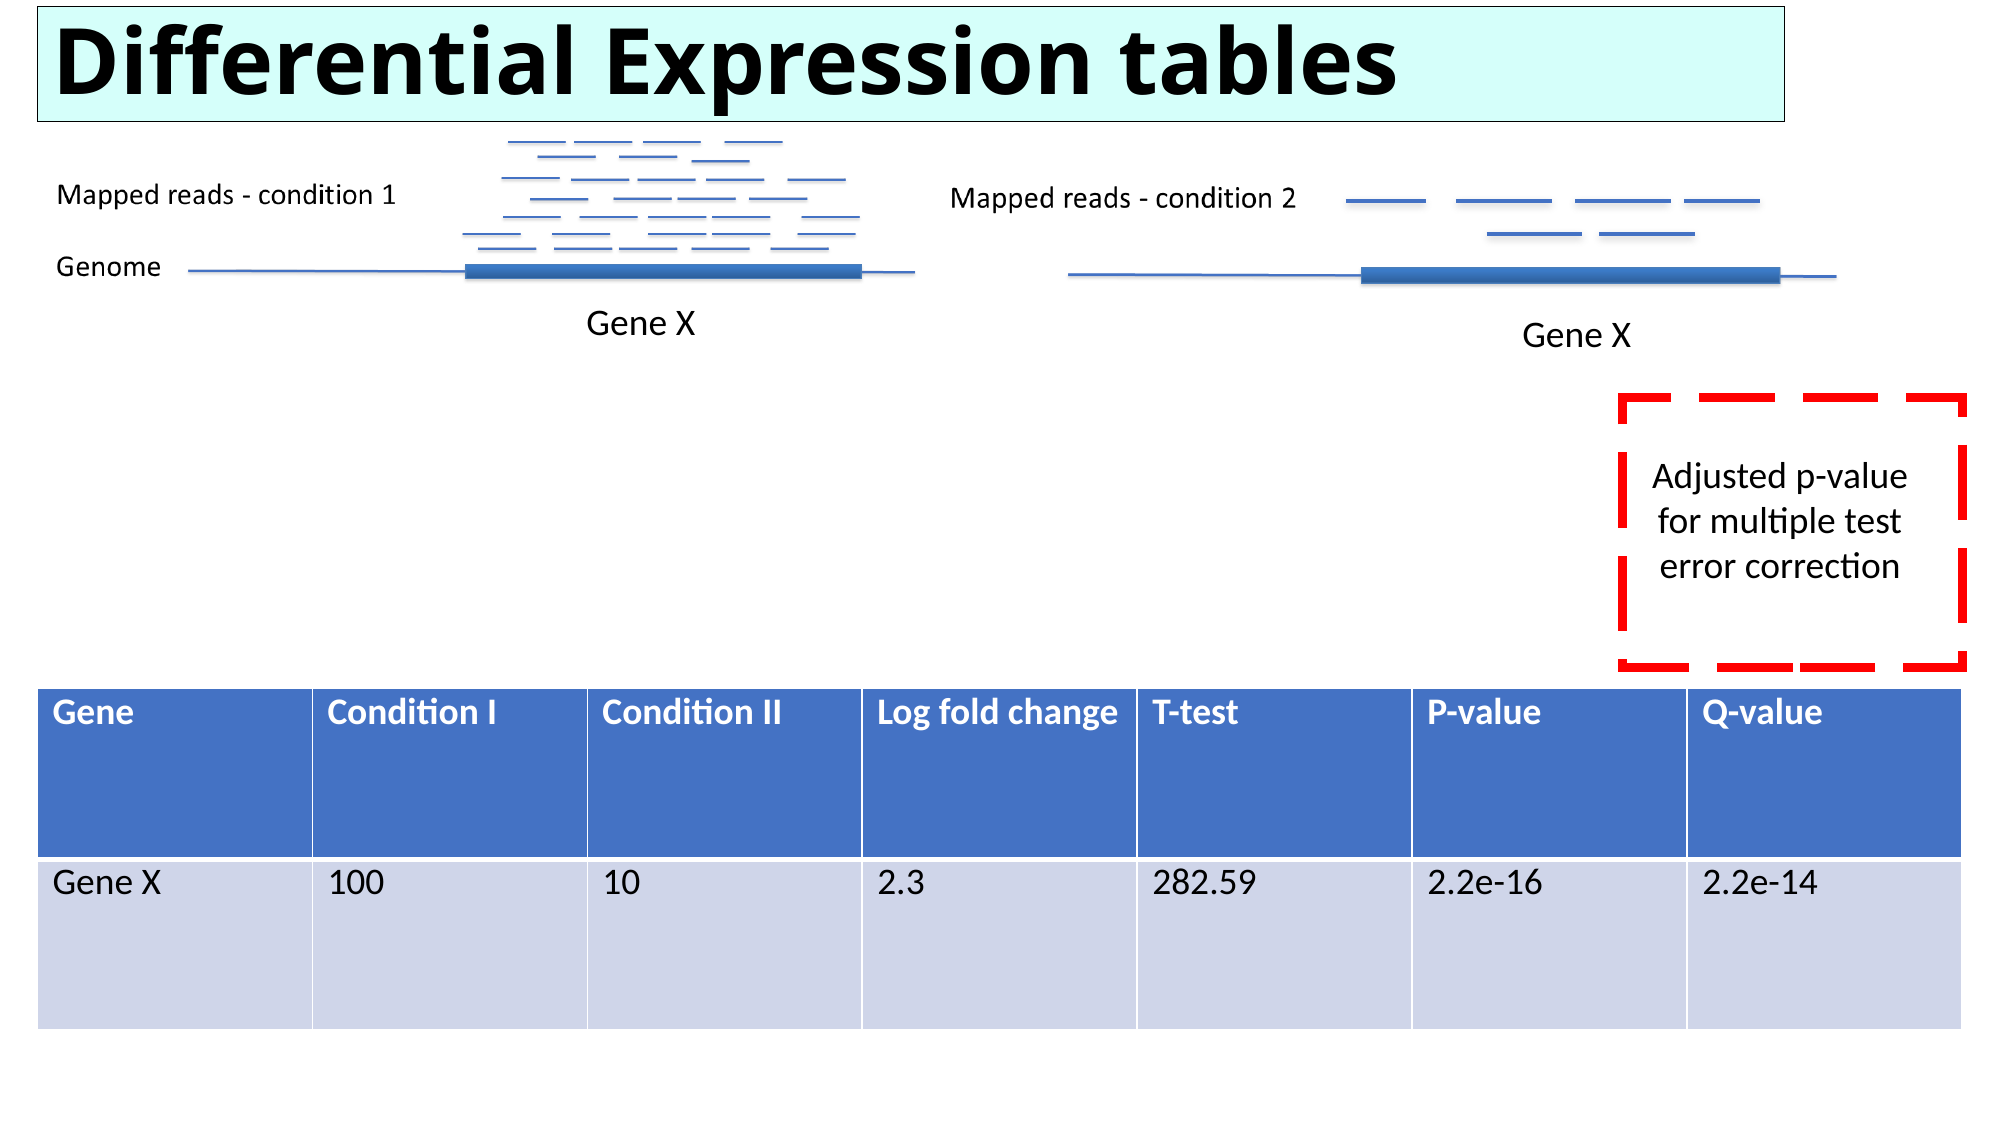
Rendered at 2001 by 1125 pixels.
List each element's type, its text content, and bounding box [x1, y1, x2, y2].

picture [930, 168, 1315, 235]
table_header Q-value [1688, 689, 1961, 857]
picture [1063, 265, 1842, 291]
table_cell Gene X [38, 862, 312, 1029]
table_header P-value [1413, 689, 1686, 857]
text_box Gene X [571, 302, 711, 351]
text_box Adjusted p-value for multiple test error correction [1622, 444, 1938, 594]
text_box [1622, 397, 1963, 669]
text_box Differential Expression tables [37, 6, 1785, 122]
table_cell 10 [588, 862, 861, 1029]
text_box Gene X [1507, 302, 1647, 363]
table_cell 100 [313, 862, 587, 1029]
table_header T-test [1138, 689, 1411, 857]
table_header Gene [38, 689, 312, 857]
table_cell 2.2e-14 [1688, 862, 1961, 1029]
table_header Condition I [313, 689, 587, 857]
table_cell 2.2e-16 [1413, 862, 1686, 1029]
table_cell 282.59 [1138, 862, 1411, 1029]
picture [37, 138, 920, 302]
table_cell 2.3 [863, 862, 1136, 1029]
table_header Log fold change [863, 689, 1136, 857]
table_header Condition II [588, 689, 861, 857]
